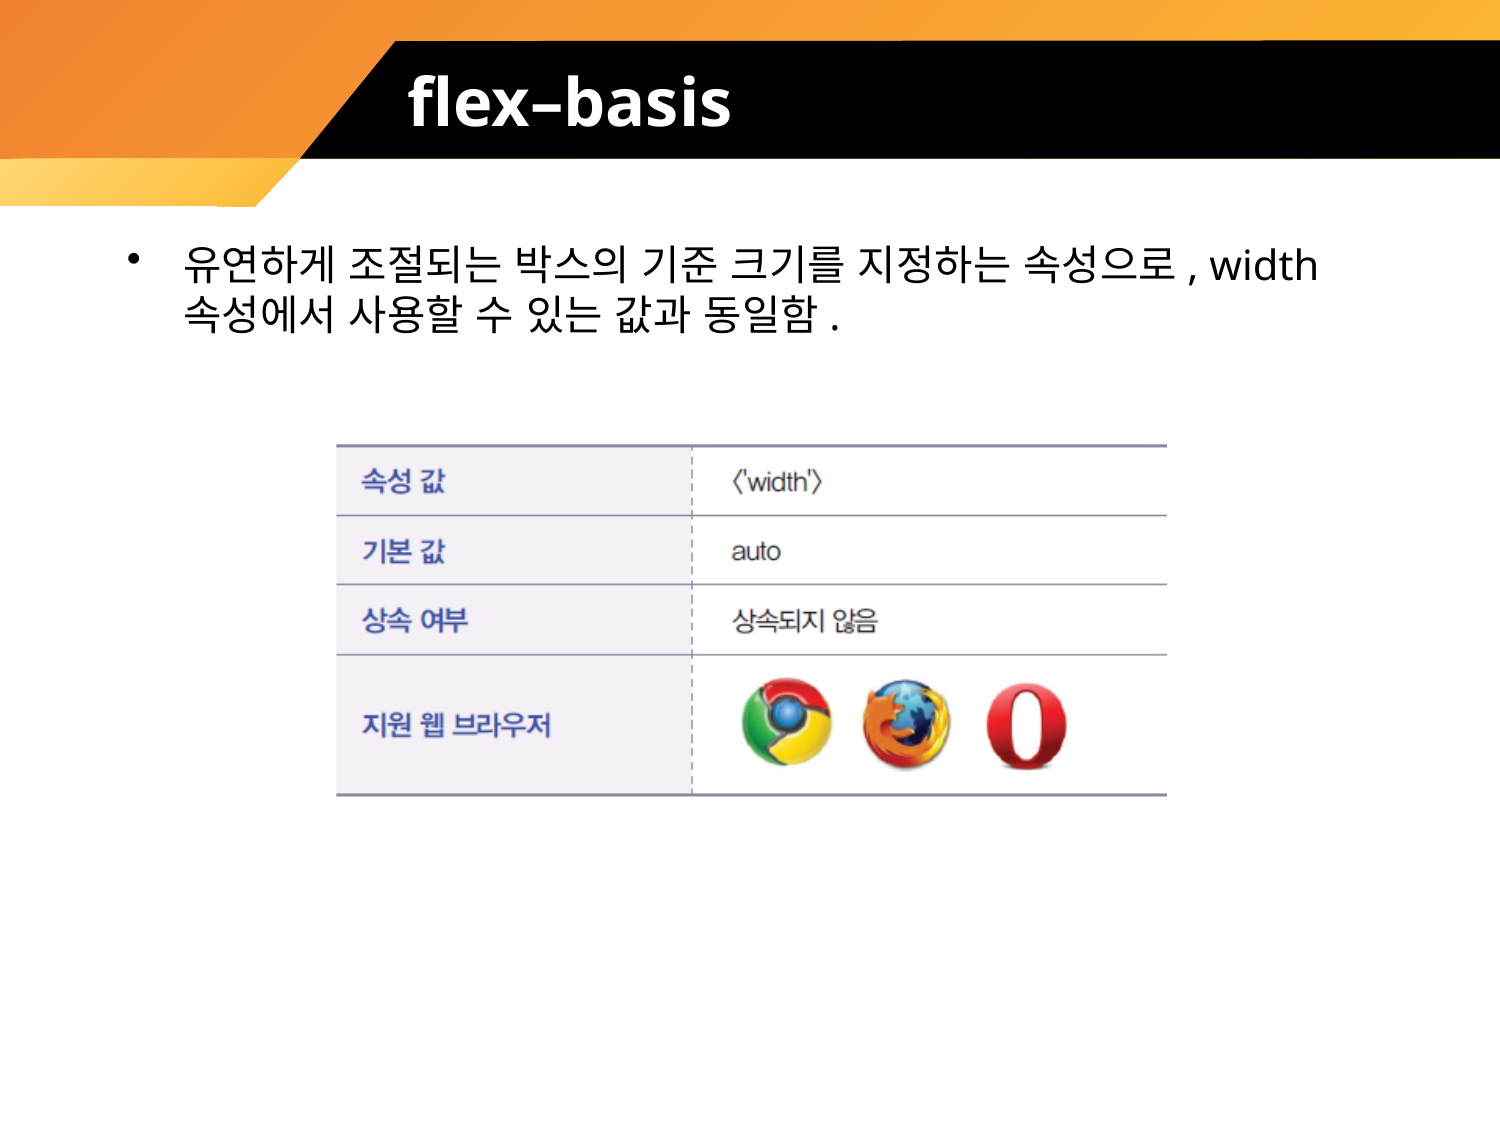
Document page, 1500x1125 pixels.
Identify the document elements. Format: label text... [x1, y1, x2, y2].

title flex–basis [374, 36, 1481, 163]
text_box 유연하게 조절되는 박스의 기준 크기를 지정하는 속성으로, width 속성에서 사용할 수 있는 값과 동일함. [112, 231, 1424, 350]
picture [324, 432, 1168, 814]
